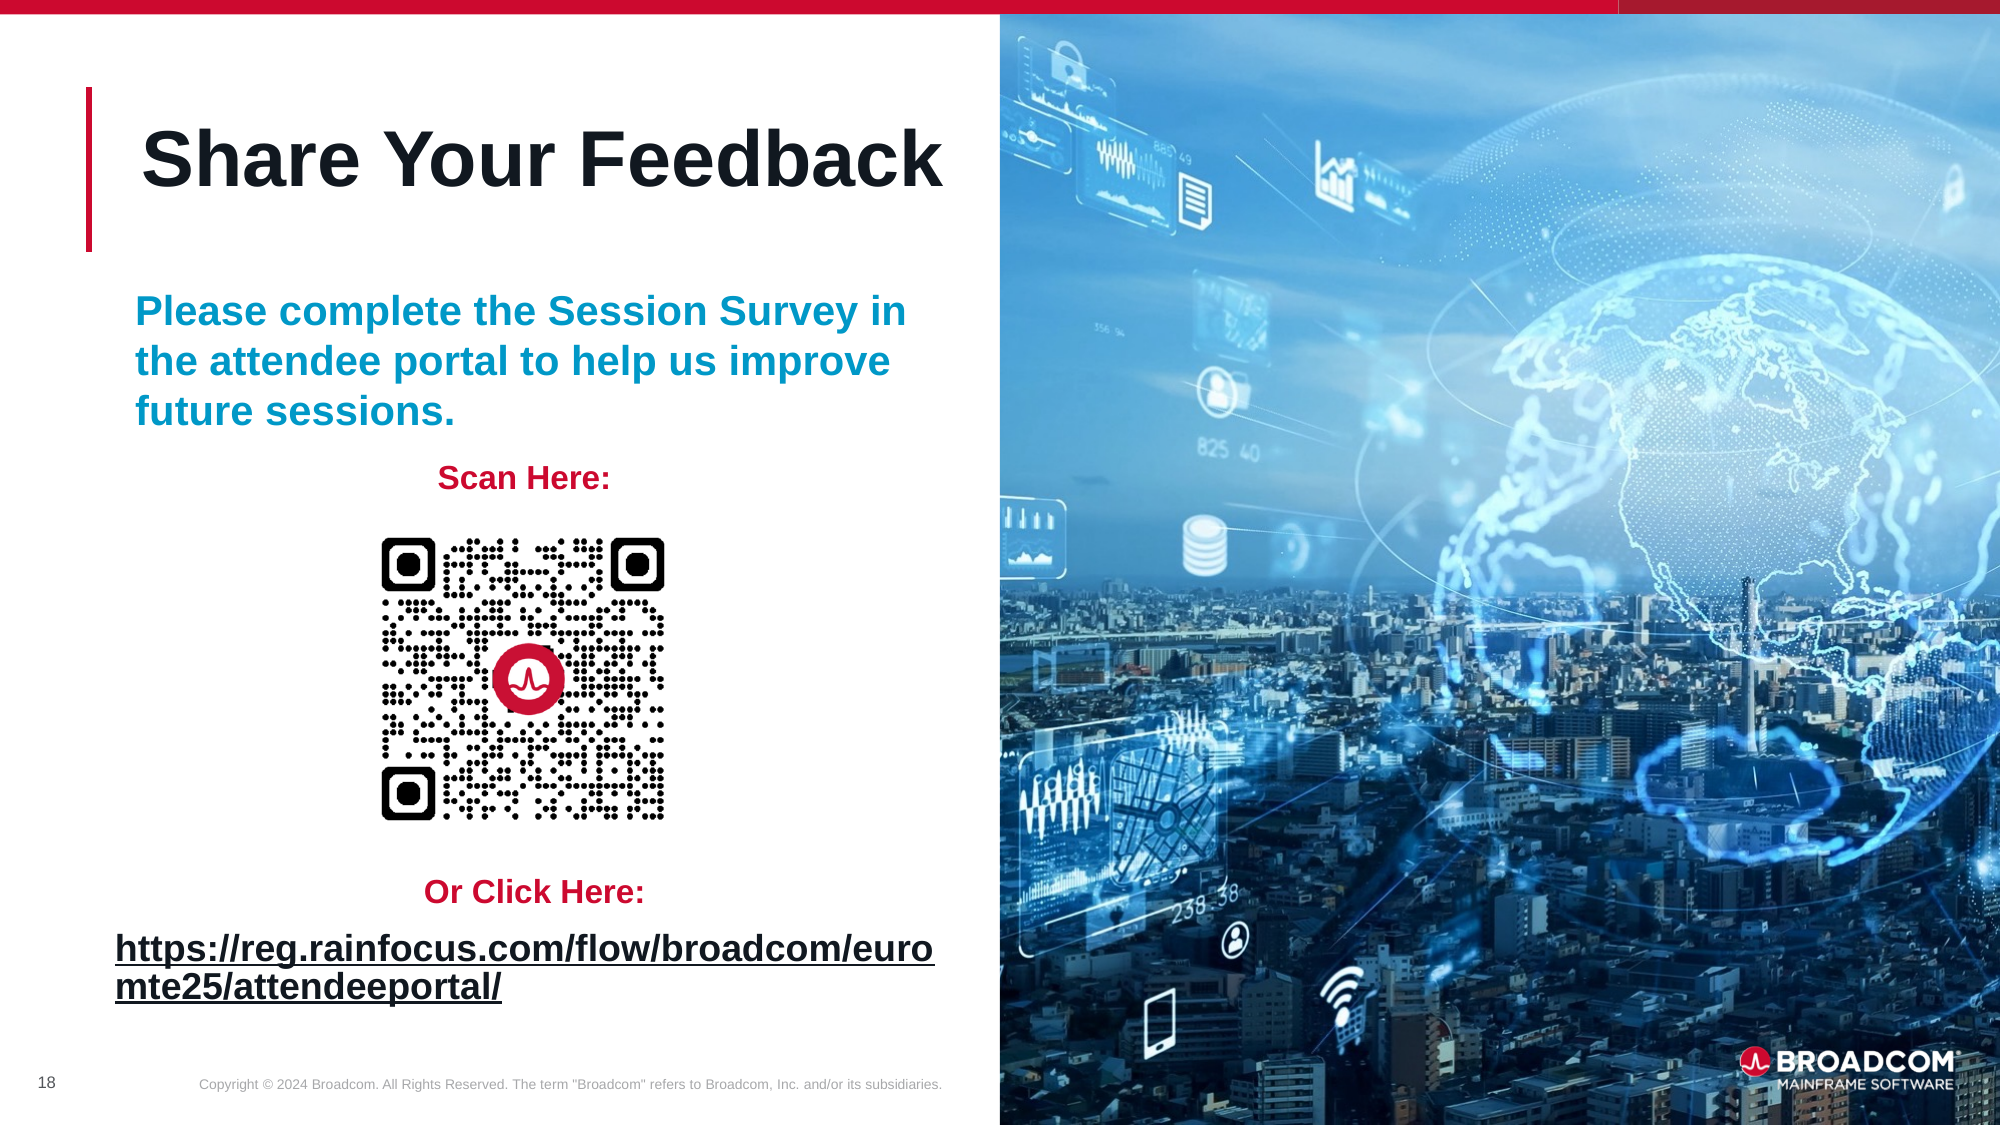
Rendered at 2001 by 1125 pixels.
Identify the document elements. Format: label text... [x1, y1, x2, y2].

text_box https://reg.rainfocus.com/flow/broadcom/euromte25/attendeeportal/ [99, 916, 968, 977]
text_box Scan Here: [372, 448, 677, 504]
subtitle Please complete the Session Survey in the attendee portal to help us improve future sessions. [135, 283, 935, 345]
text_box [138, 977, 901, 983]
picture [350, 507, 695, 851]
picture [999, 13, 2000, 1125]
text_box Or Click Here: [383, 863, 687, 916]
title Share Your Feedback [141, 70, 993, 239]
